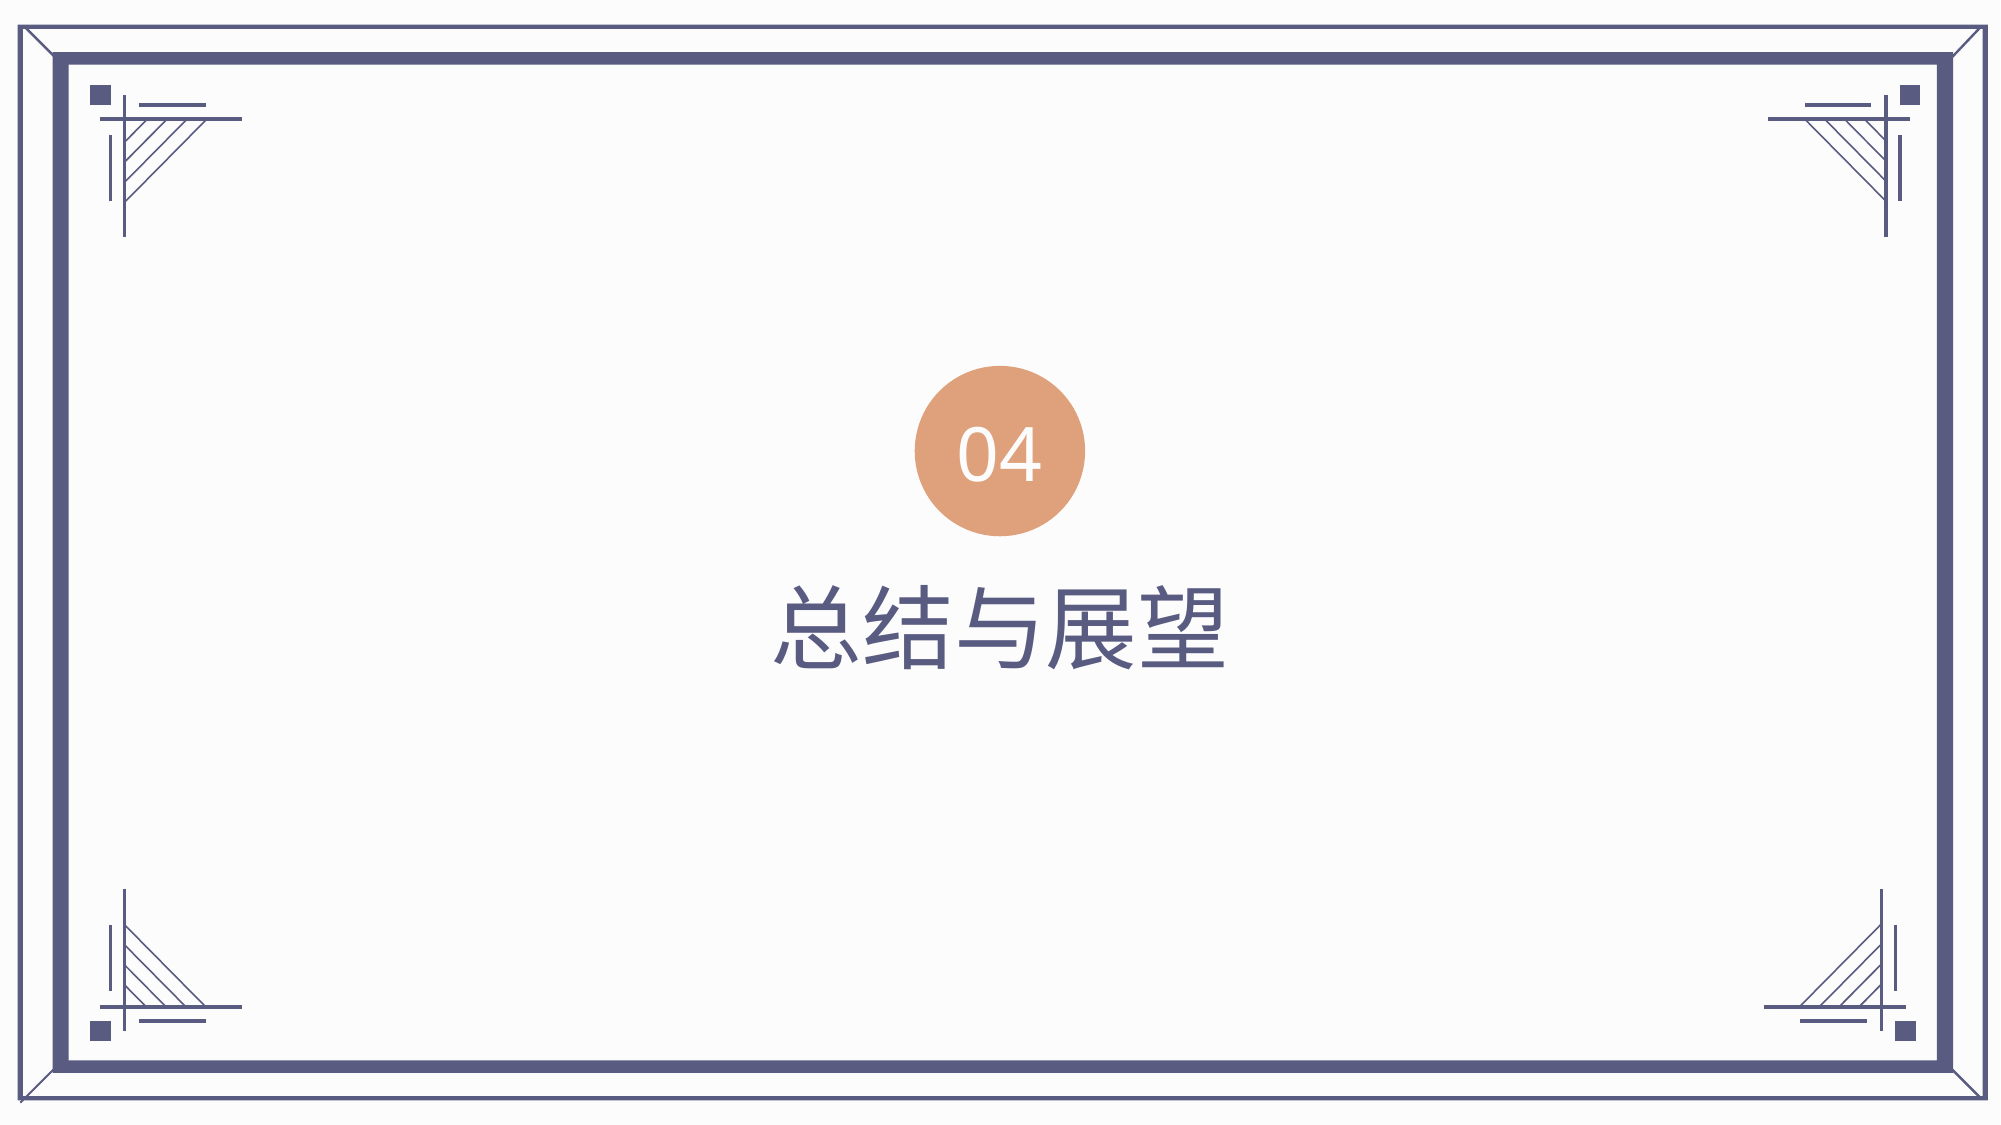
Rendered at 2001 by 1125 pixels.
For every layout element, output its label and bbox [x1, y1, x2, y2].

text_box [755, 365, 1245, 690]
